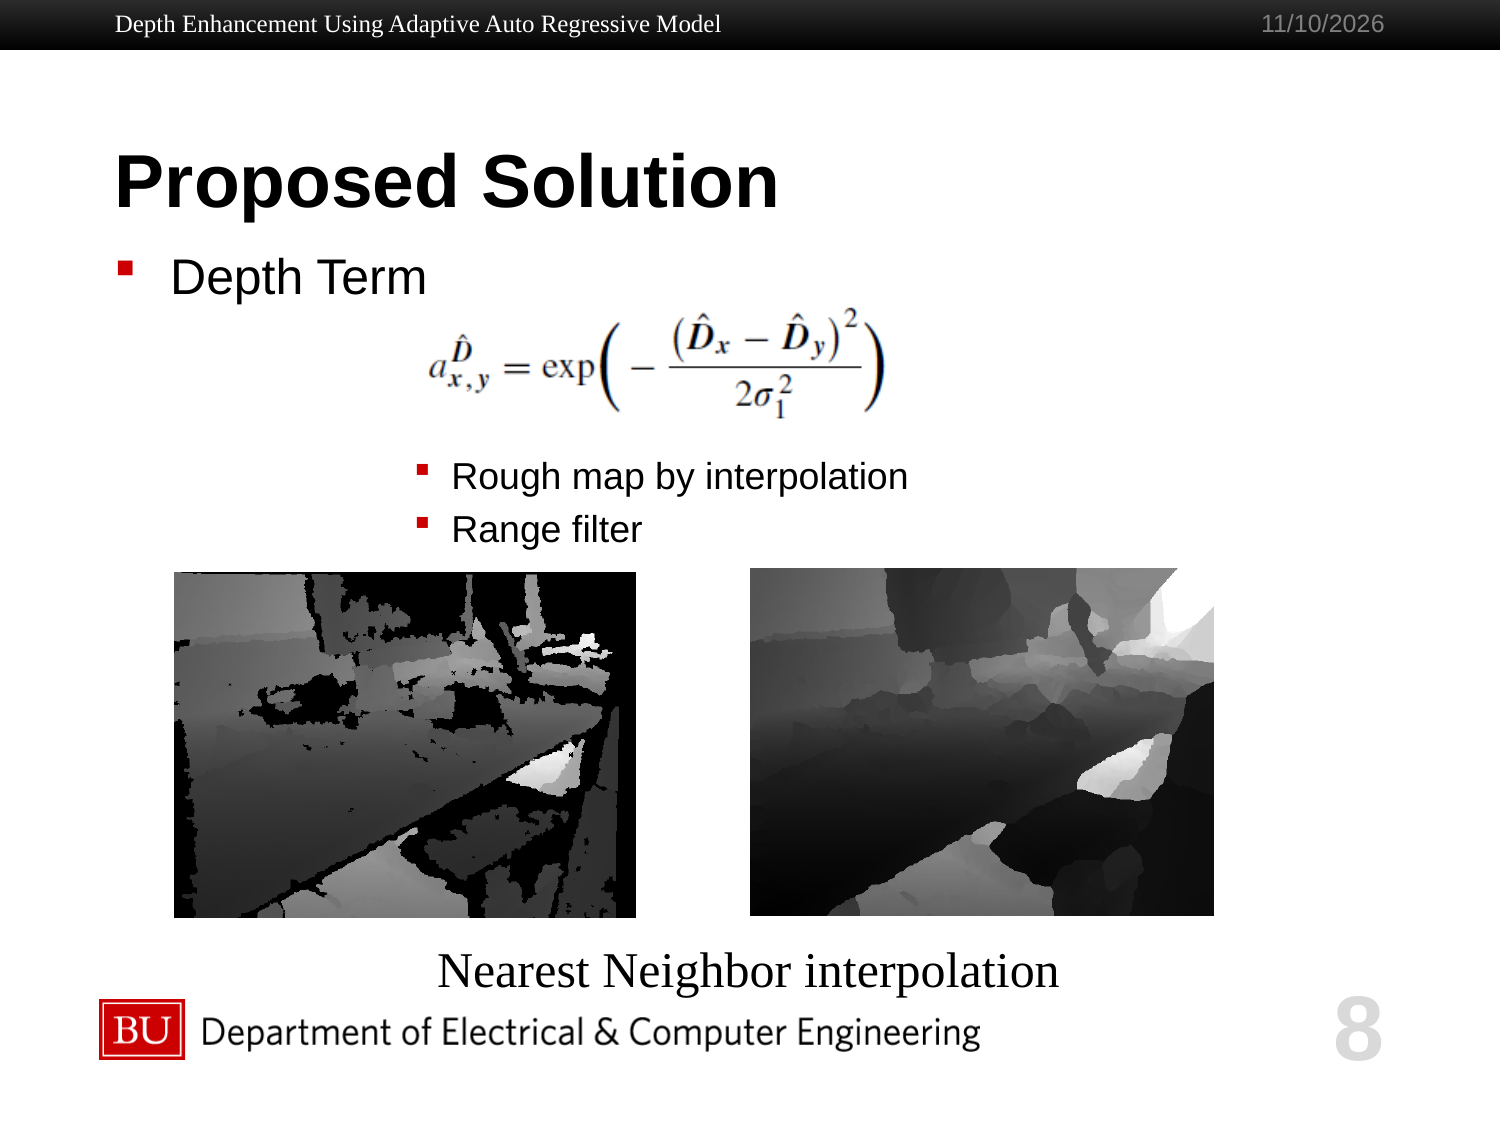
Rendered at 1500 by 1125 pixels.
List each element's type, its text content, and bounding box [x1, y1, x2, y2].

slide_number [1087, 0, 1401, 51]
title Proposed Solution [99, 125, 1400, 238]
picture [424, 302, 890, 436]
picture [174, 572, 636, 919]
text_box Nearest Neighbor interpolation [422, 930, 1076, 1006]
picture [750, 568, 1214, 916]
picture [99, 999, 980, 1060]
slide_number 8 [1162, 968, 1401, 1082]
list Depth Term Rough map by interpolation Range filter [98, 237, 1399, 875]
footer Depth Enhancement Using Adaptive Auto Regressive Model [99, 0, 938, 51]
